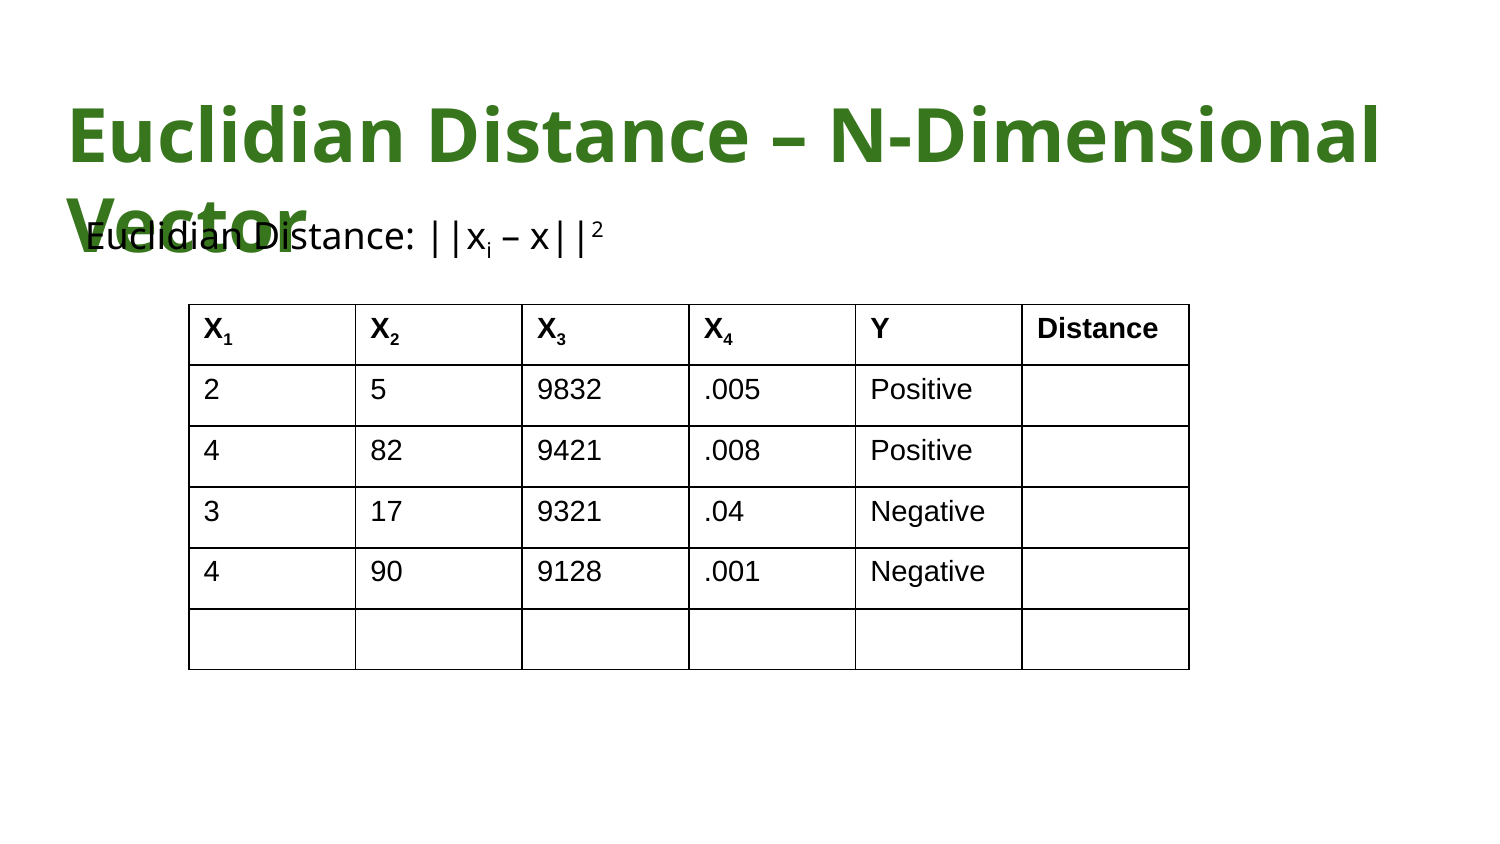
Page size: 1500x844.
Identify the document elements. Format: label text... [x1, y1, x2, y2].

table_cell Positive [856, 366, 1021, 425]
table_cell 82 [356, 427, 521, 486]
table_header Y [856, 305, 1021, 364]
table_cell [690, 610, 855, 669]
table_cell 4 [190, 549, 355, 608]
table_cell [1023, 488, 1188, 547]
table_cell .001 [690, 549, 855, 608]
table_header X4 [690, 305, 855, 364]
table_cell .04 [690, 488, 855, 547]
table_cell Positive [856, 427, 1021, 486]
table_cell .008 [690, 427, 855, 486]
table_cell [856, 610, 1021, 669]
table_cell [1023, 549, 1188, 608]
table_cell 3 [190, 488, 355, 547]
table_cell Negative [856, 549, 1021, 608]
table_cell [1023, 427, 1188, 486]
table_cell .005 [690, 366, 855, 425]
table_cell [356, 610, 521, 669]
table_header Distance [1023, 305, 1188, 364]
table_header X2 [356, 305, 521, 364]
table_cell 9832 [523, 366, 688, 425]
table_cell 9421 [523, 427, 688, 486]
table_cell 5 [356, 366, 521, 425]
table_cell 9128 [523, 549, 688, 608]
table_cell Negative [856, 488, 1021, 547]
table_cell [1023, 366, 1188, 425]
table_cell 2 [190, 366, 355, 425]
table_cell [190, 610, 355, 669]
table_cell 90 [356, 549, 521, 608]
table_cell 17 [356, 488, 521, 547]
table_header X1 [190, 305, 355, 364]
table_cell 9321 [523, 488, 688, 547]
table_cell 4 [190, 427, 355, 486]
table_cell [523, 610, 688, 669]
table_header X3 [523, 305, 688, 364]
list Euclidian Distance: ||xi – x||2 [51, 189, 1449, 750]
table_cell [1023, 610, 1188, 669]
title Euclidian Distance – N-Dimensional Vector [51, 72, 1449, 167]
